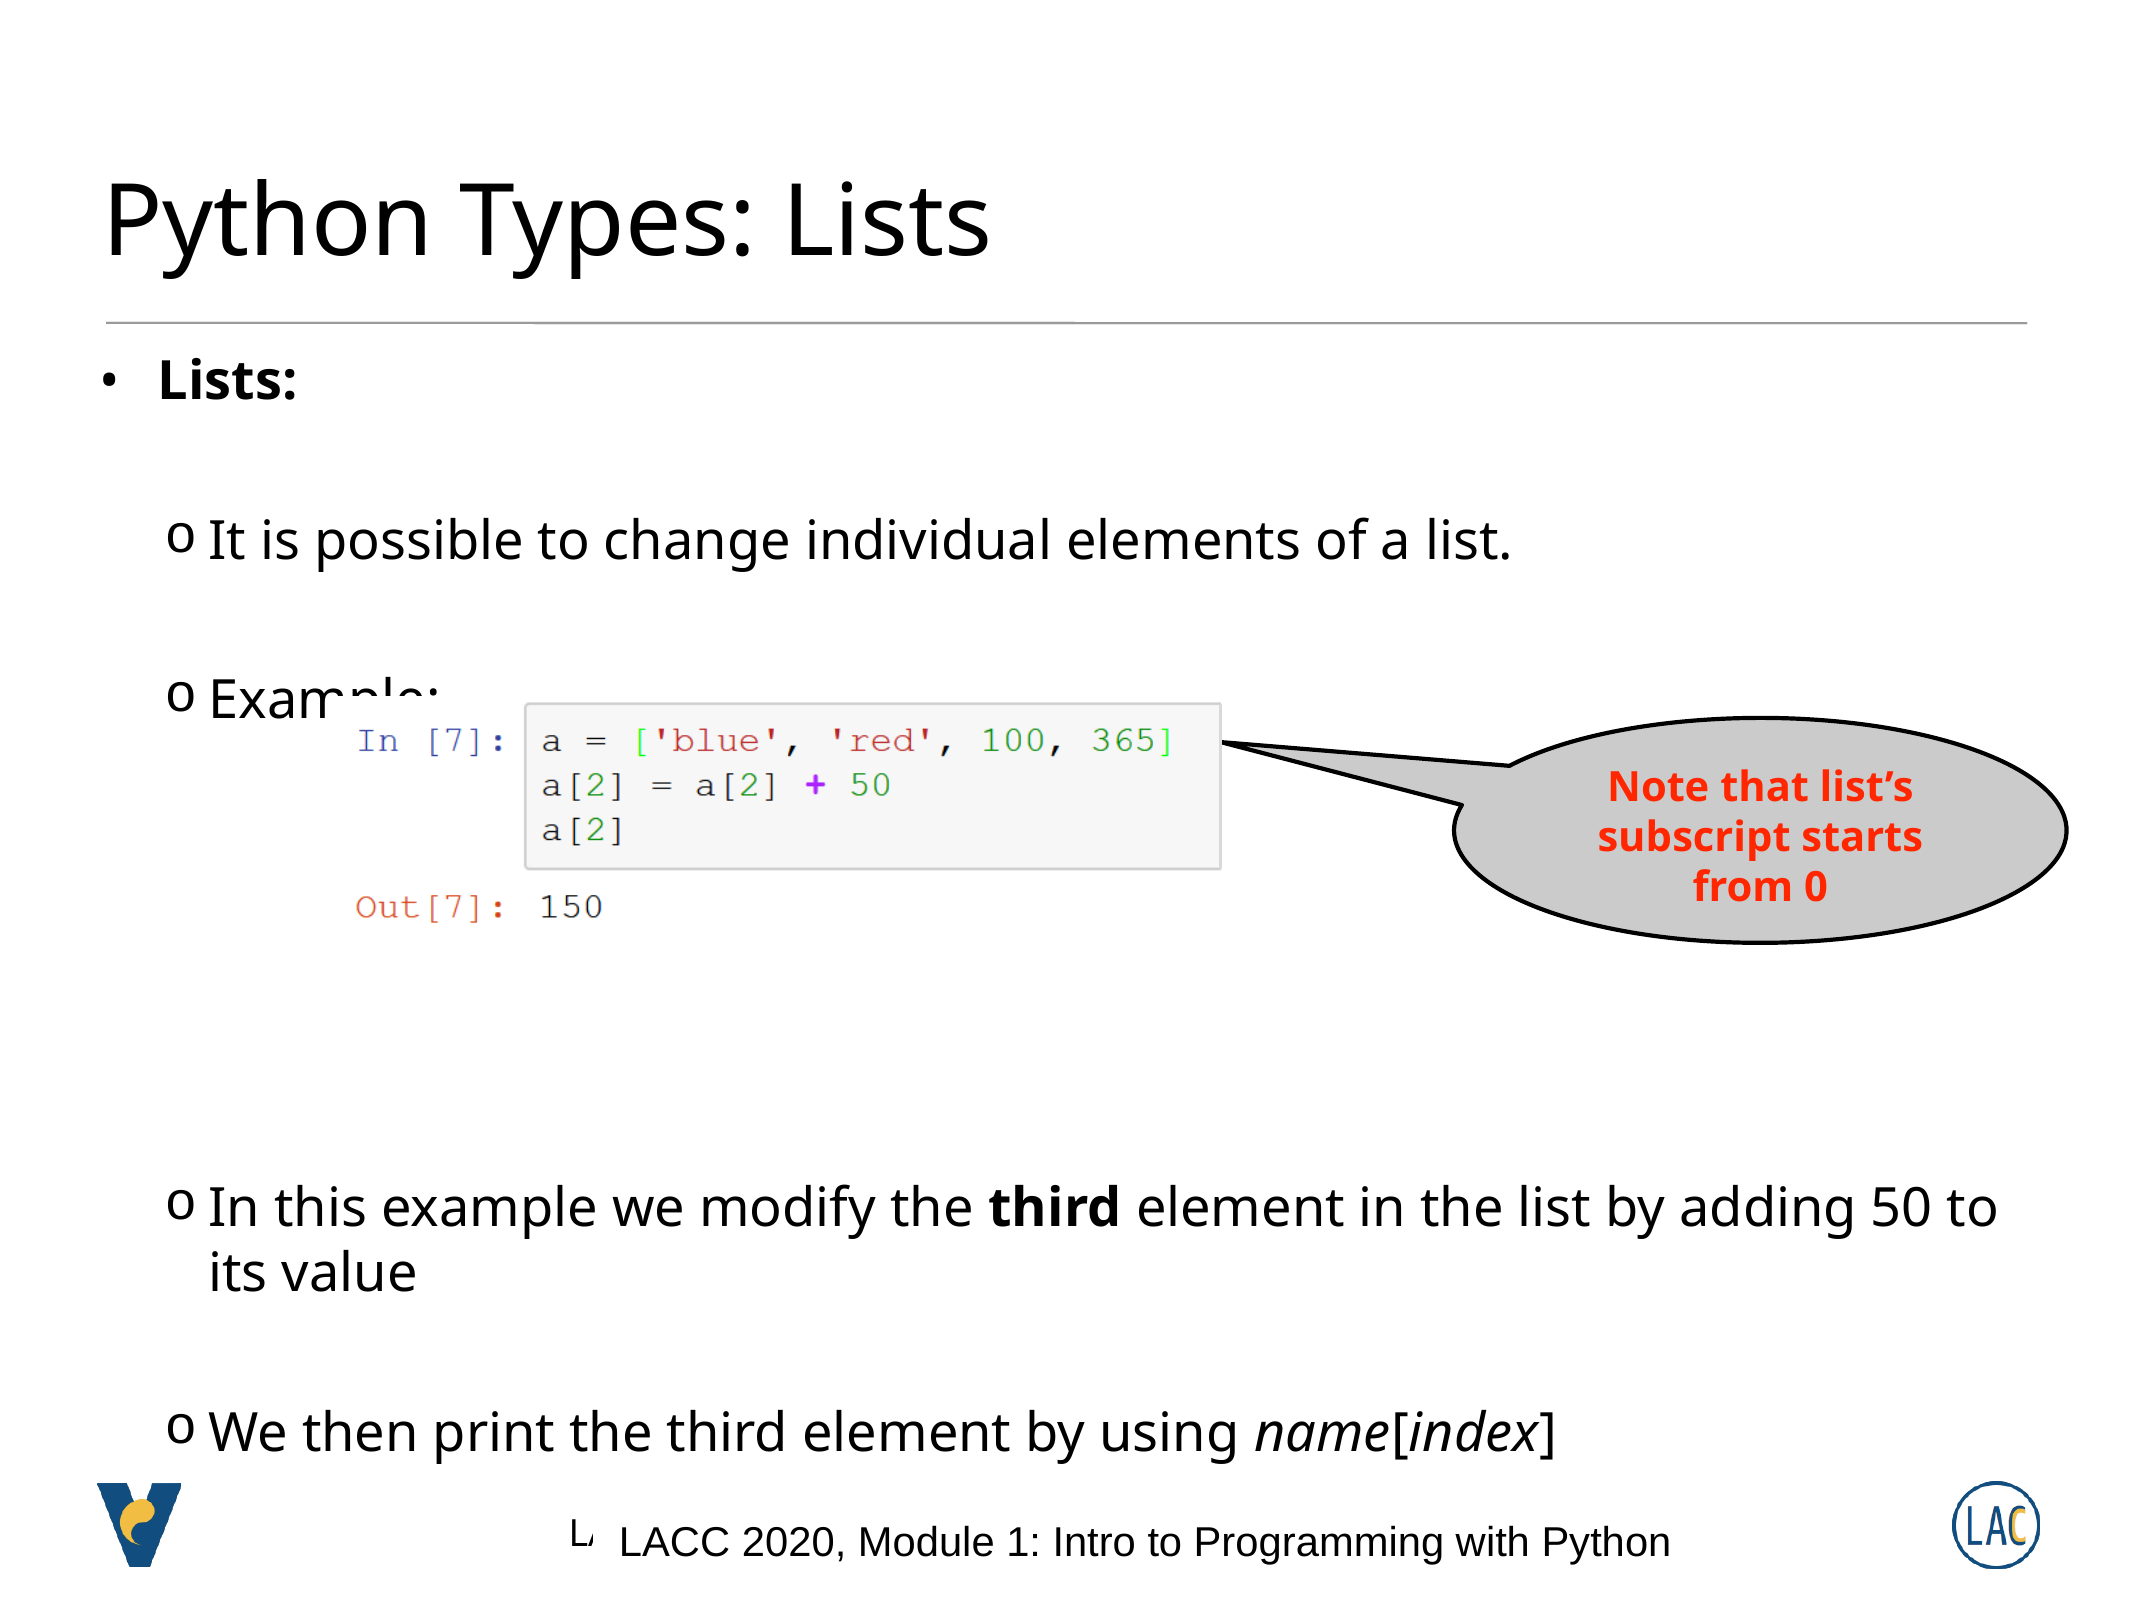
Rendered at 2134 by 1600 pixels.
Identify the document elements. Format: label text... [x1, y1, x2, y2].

text_box LACC 2020, Module 1: Intro to Programming with Python [593, 1506, 1698, 1574]
picture [1951, 1480, 2040, 1569]
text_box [1221, 717, 2067, 944]
title Python Types: Lists [93, 0, 2041, 284]
picture [97, 1483, 181, 1567]
picture [331, 696, 1221, 954]
list Lists: It is possible to change individual elements of a list. Example: In this example we modify the third element in the list by adding 50 to its value We then print the third element by using name[index] [91, 336, 2038, 1600]
